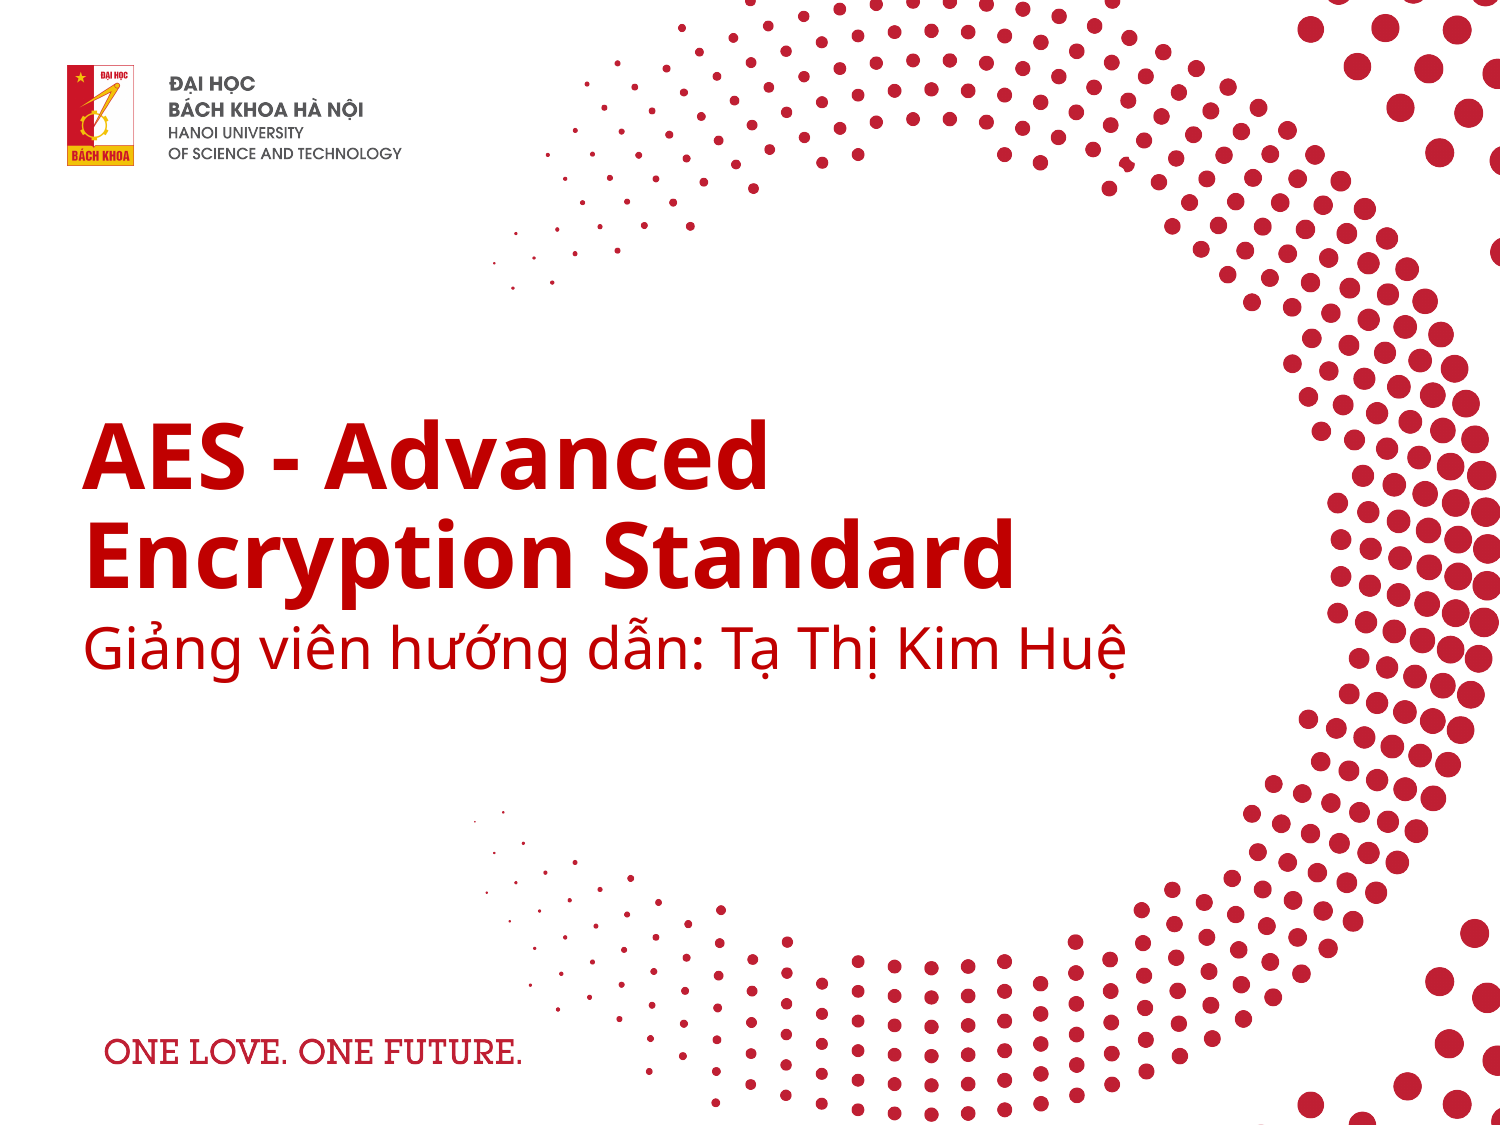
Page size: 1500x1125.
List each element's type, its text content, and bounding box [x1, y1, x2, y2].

text_box Giảng viên hướng dẫn: Tạ Thị Kim Huệ [67, 541, 1273, 682]
picture [0, 0, 1500, 1125]
text_box AES - Advanced Encryption Standard [67, 402, 1273, 541]
